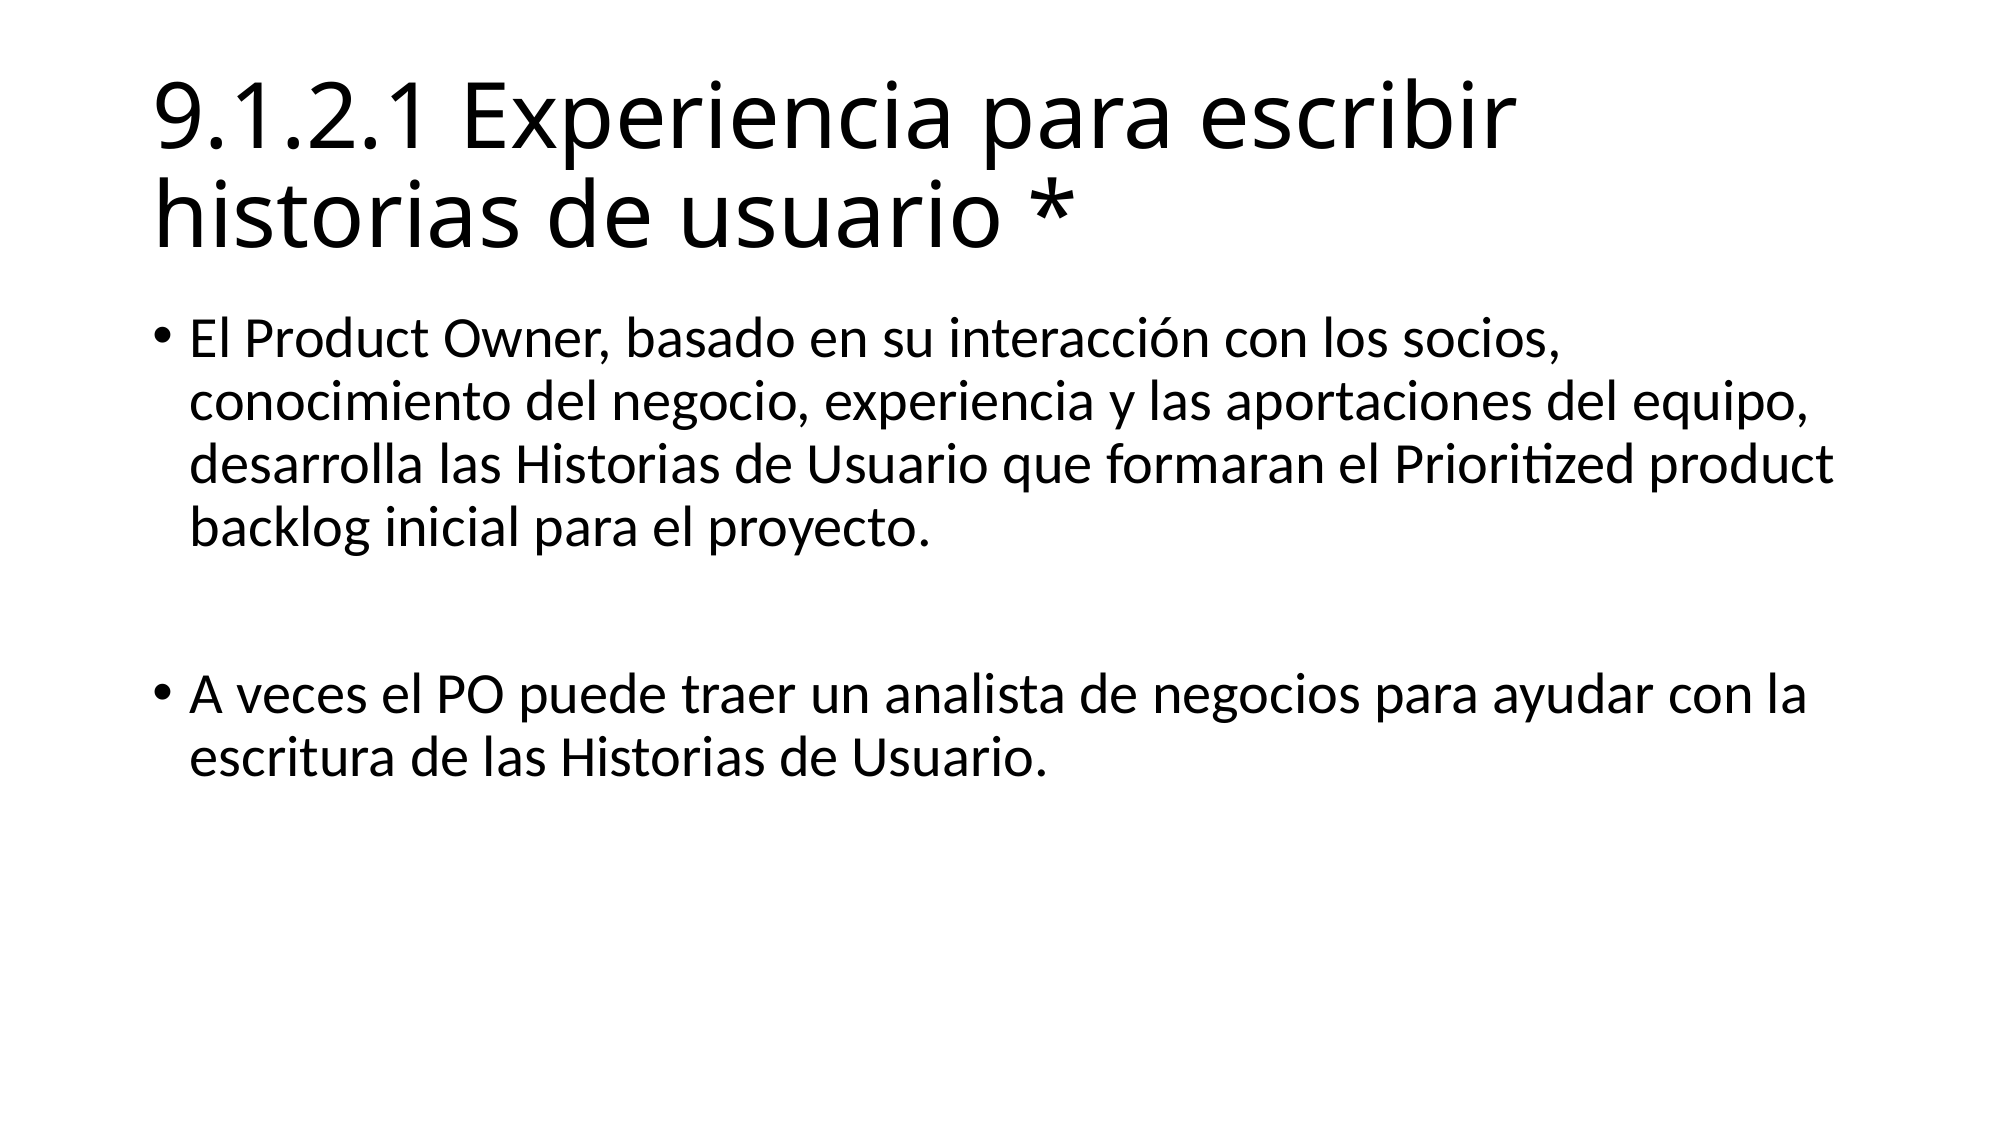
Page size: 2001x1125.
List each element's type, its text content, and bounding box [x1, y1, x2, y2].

list El Product Owner, basado en su interacción con los socios, conocimiento del negocio, experiencia y las aportaciones del equipo, desarrolla las Historias de Usuario que formaran el Prioritized product backlog inicial para el proyecto. A veces el PO puede traer un analista de negocios para ayudar con la escritura de las Historias de Usuario. [137, 299, 1863, 1014]
title 9.1.2.1 Experiencia para escribir historias de usuario * [137, 59, 1863, 278]
